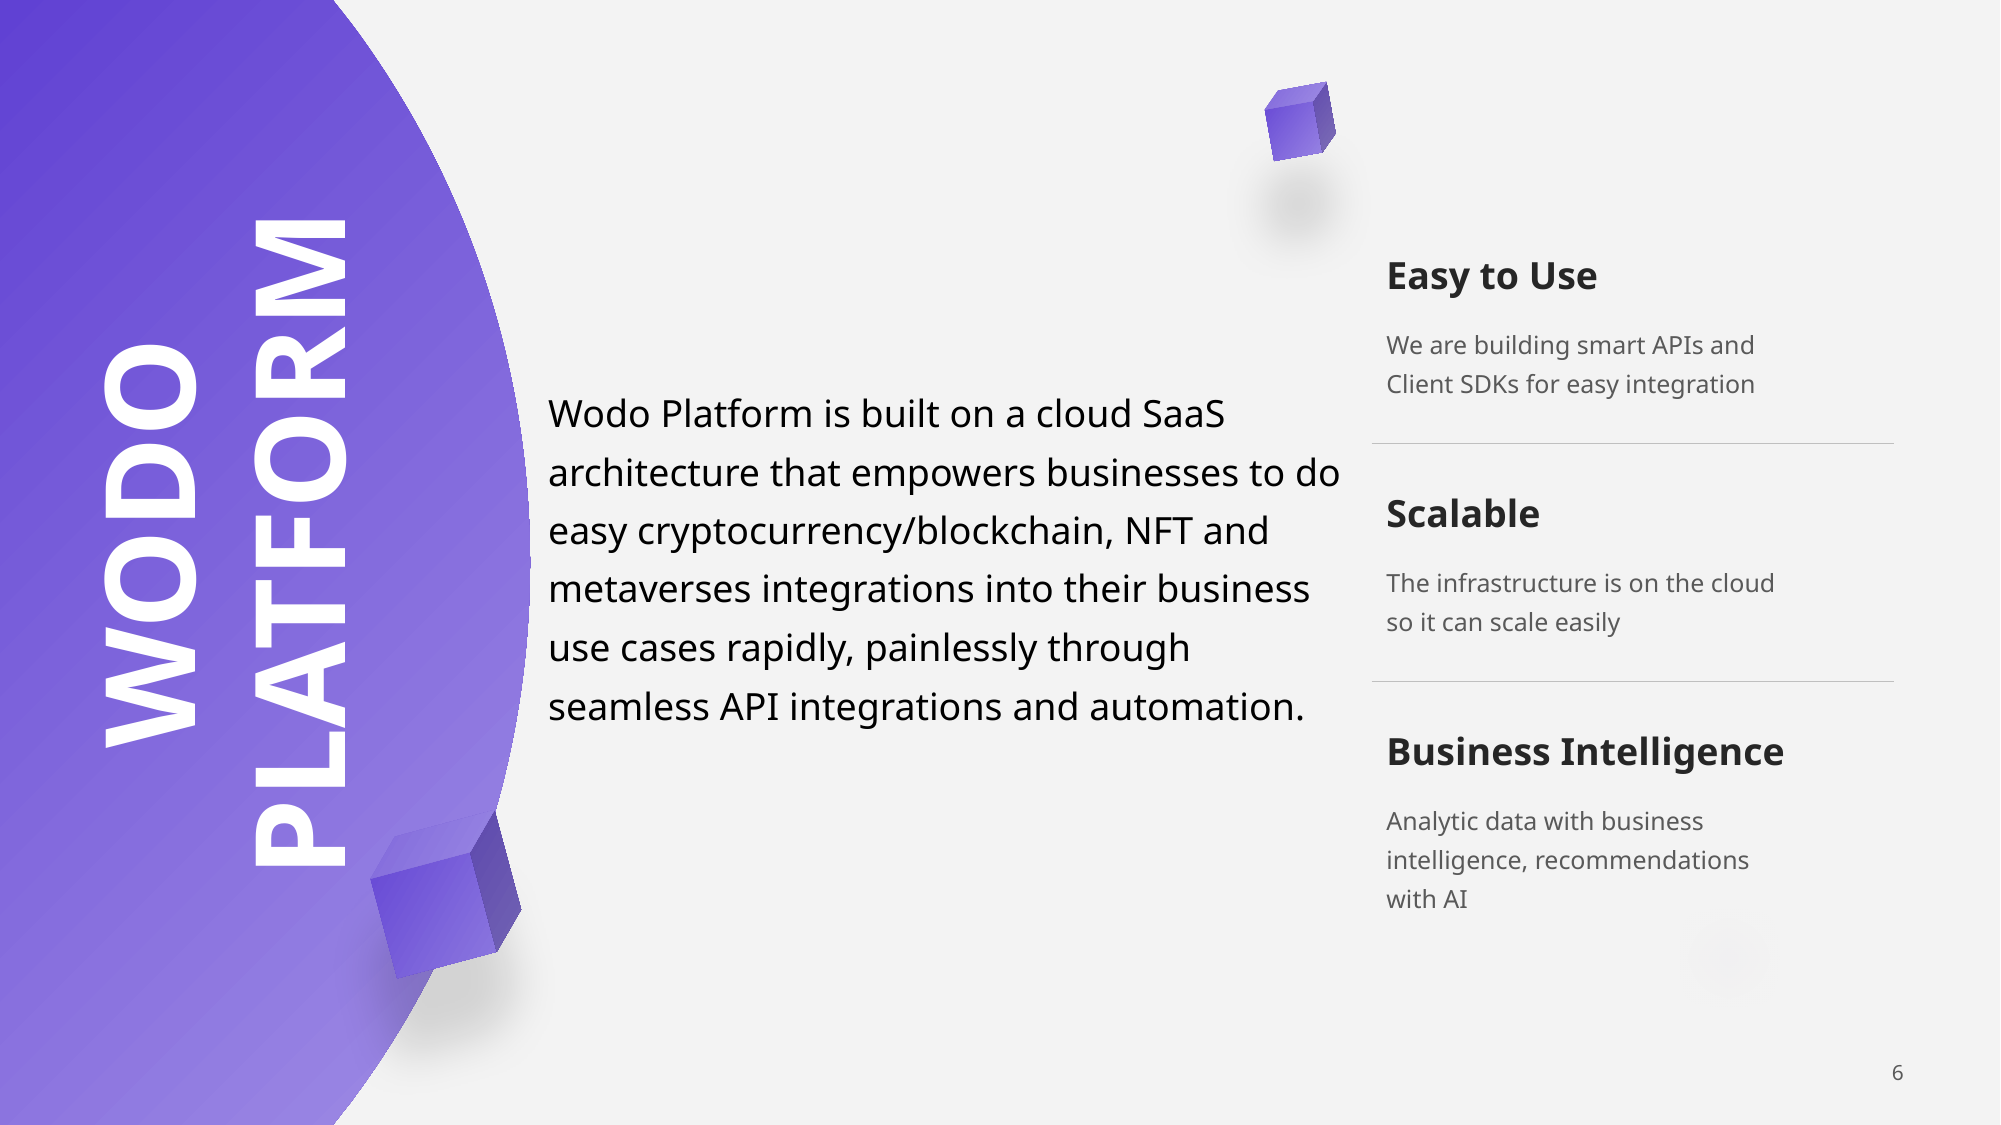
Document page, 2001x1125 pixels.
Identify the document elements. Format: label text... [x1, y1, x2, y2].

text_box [1371, 244, 1806, 405]
text_box [0, 0, 384, 1125]
text_box Wodo Platform is built on a cloud SaaS architecture that empowers businesses to do easy cryptocurrency/blockchain, NFT and metaverses integrations into their business use cases rapidly, painlessly through seamless API integrations and automation. [533, 369, 1371, 774]
text_box [1263, 80, 1337, 163]
text_box WODO PLATFORM [62, 49, 378, 1037]
text_box [369, 809, 523, 980]
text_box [1371, 720, 1829, 921]
text_box [378, 59, 532, 862]
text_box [1371, 482, 1806, 642]
